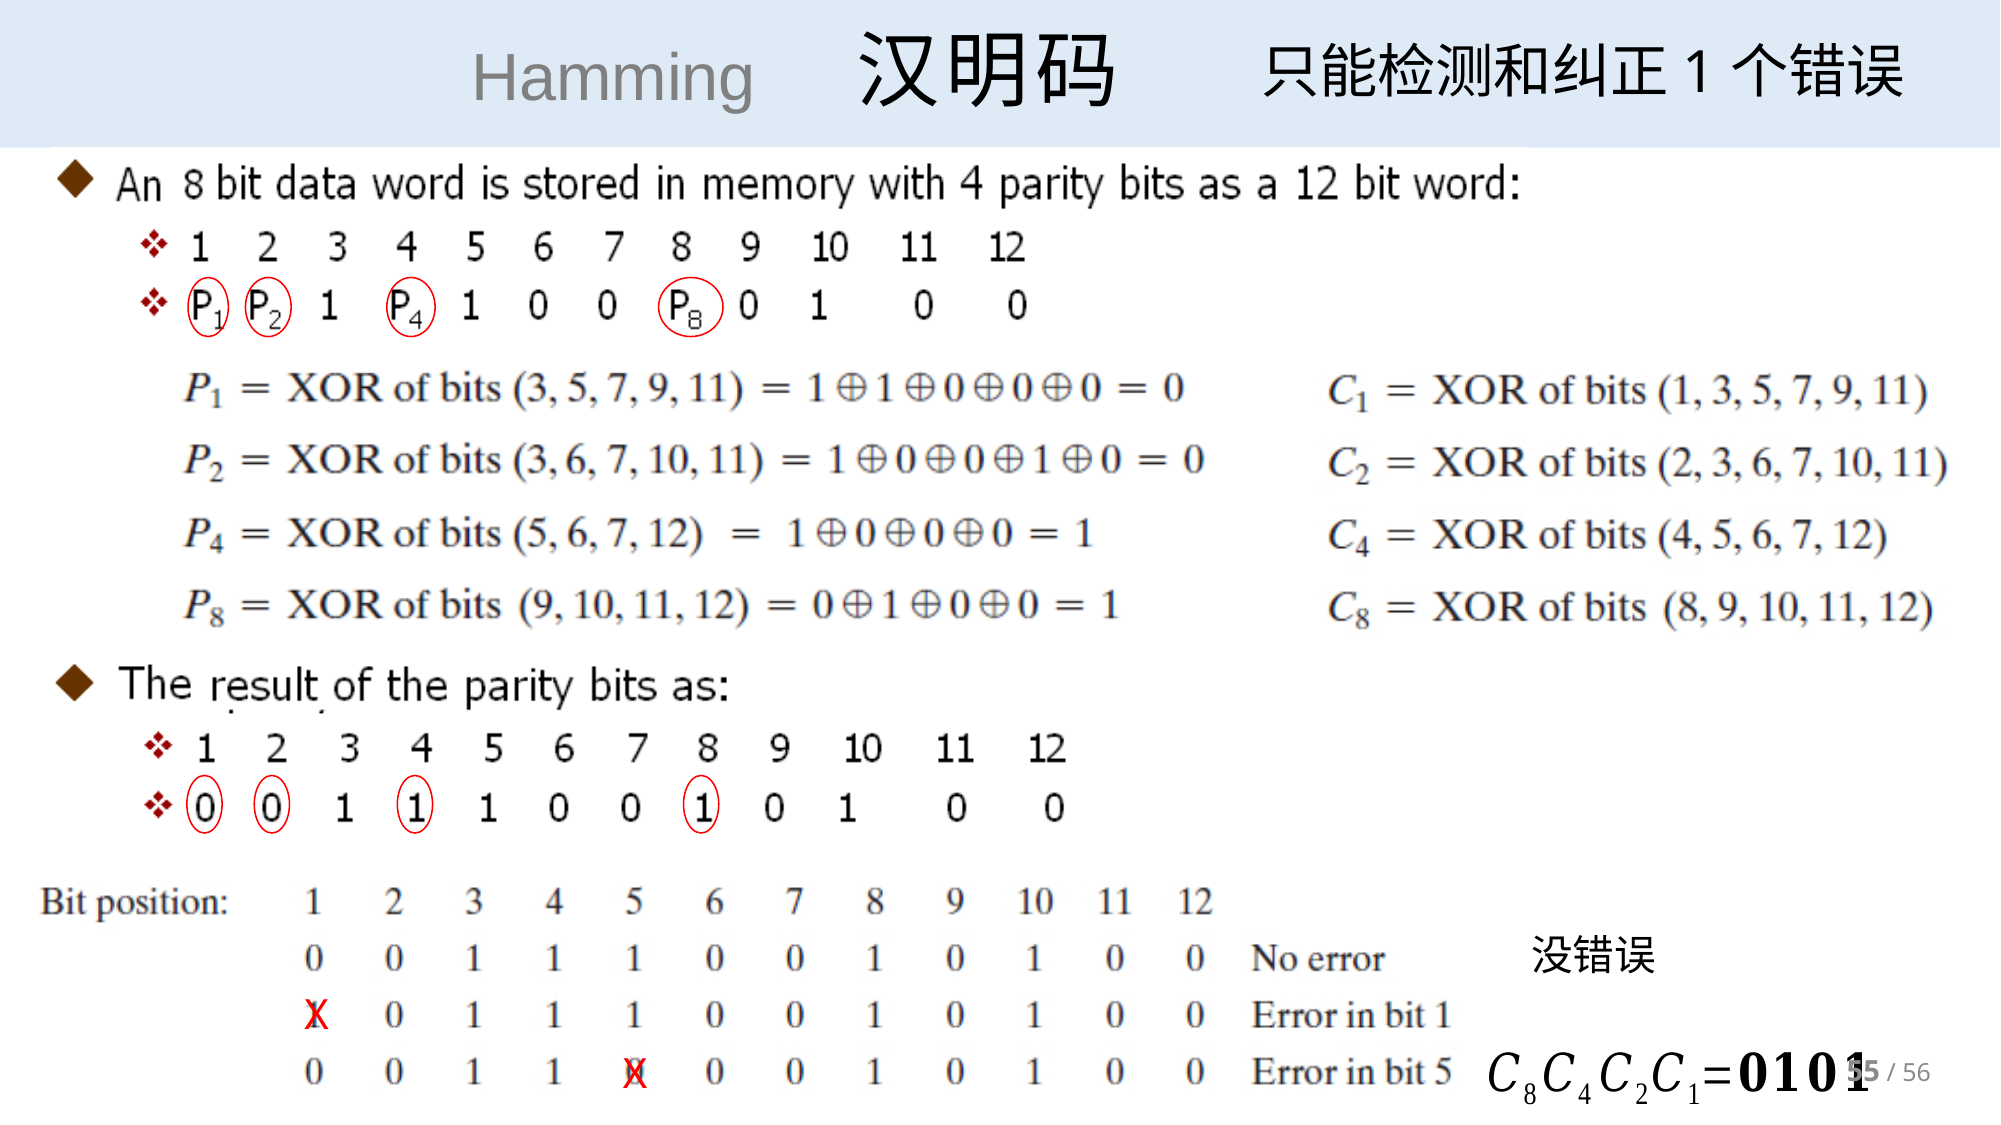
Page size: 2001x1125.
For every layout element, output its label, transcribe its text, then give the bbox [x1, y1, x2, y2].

title 汉明码 [0, 0, 2000, 148]
picture [162, 355, 1214, 638]
picture [18, 866, 1463, 1103]
picture [1303, 357, 1961, 642]
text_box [51, 147, 1527, 338]
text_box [51, 656, 1077, 834]
slide_number 55 / 56 [1463, 1042, 1946, 1103]
text_box Hamming [456, 26, 802, 122]
text_box 只能检测和纠正1个错误 [1246, 26, 1920, 112]
